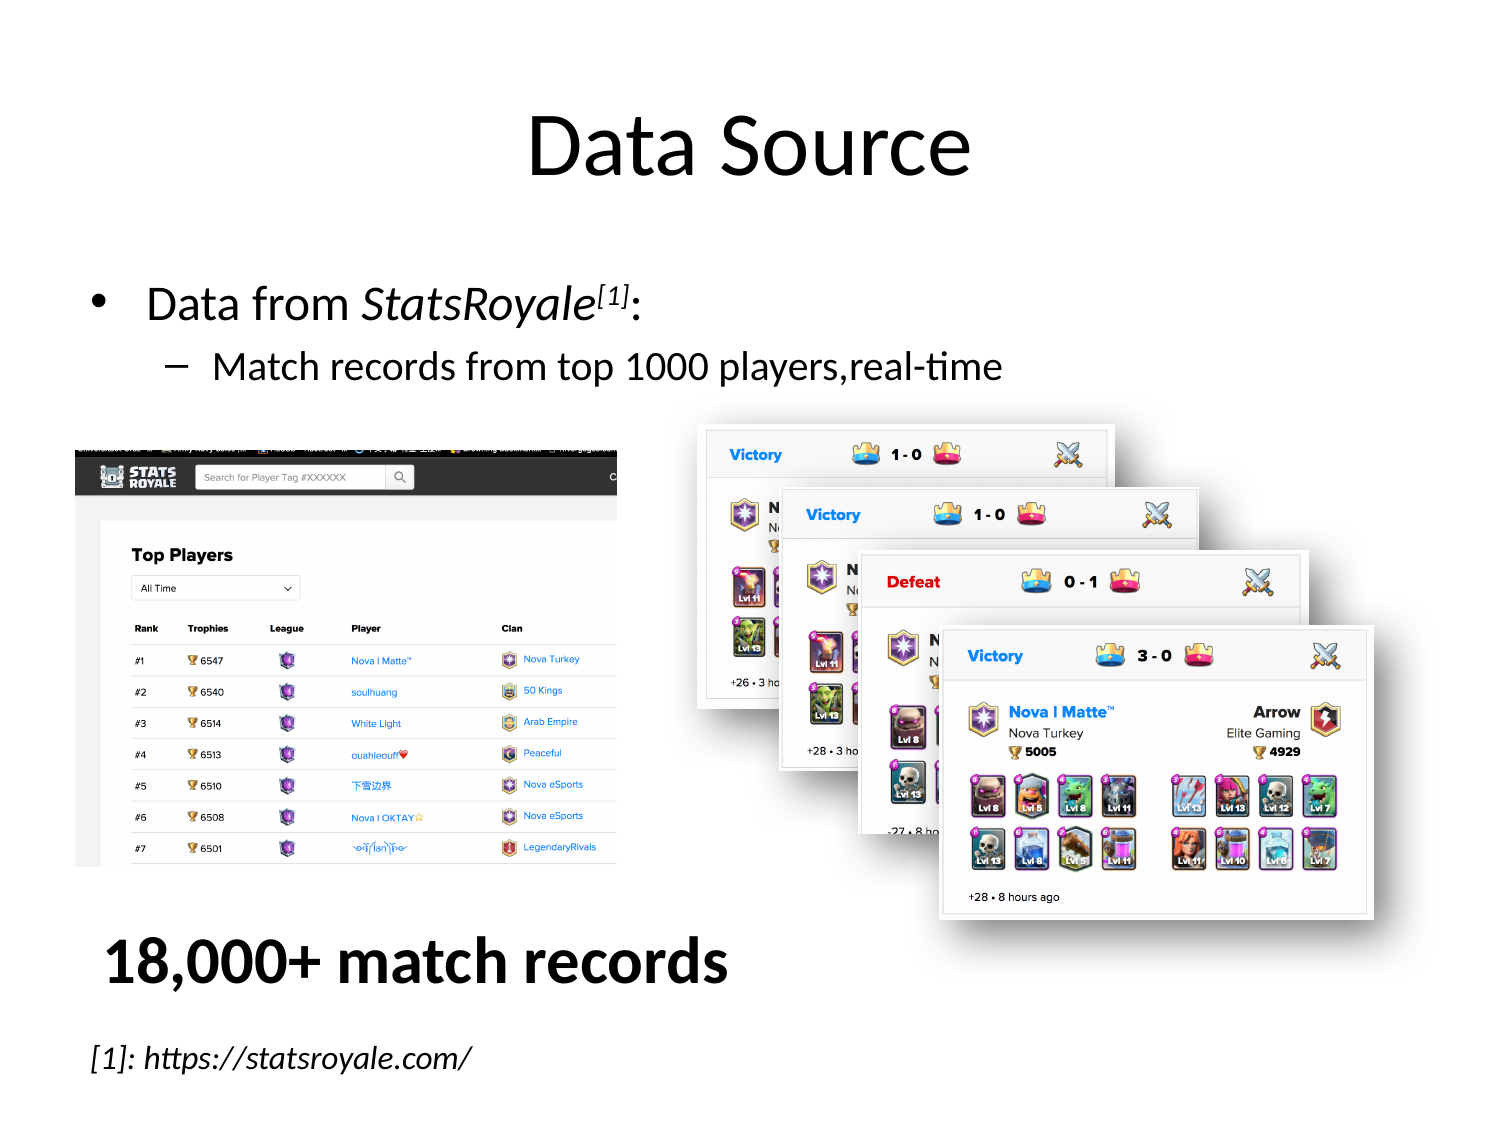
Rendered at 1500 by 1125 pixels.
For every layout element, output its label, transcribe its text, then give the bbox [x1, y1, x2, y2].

picture [697, 424, 1374, 920]
text_box [1]: https://statsroyale.com/ [75, 1028, 503, 1085]
list Data from StatsRoyale[1]: Match records from top 1000 players,real-time [75, 262, 1425, 1005]
text_box 18,000+ match records [87, 908, 1147, 1005]
picture [74, 449, 617, 868]
title Data Source [75, 45, 1425, 233]
